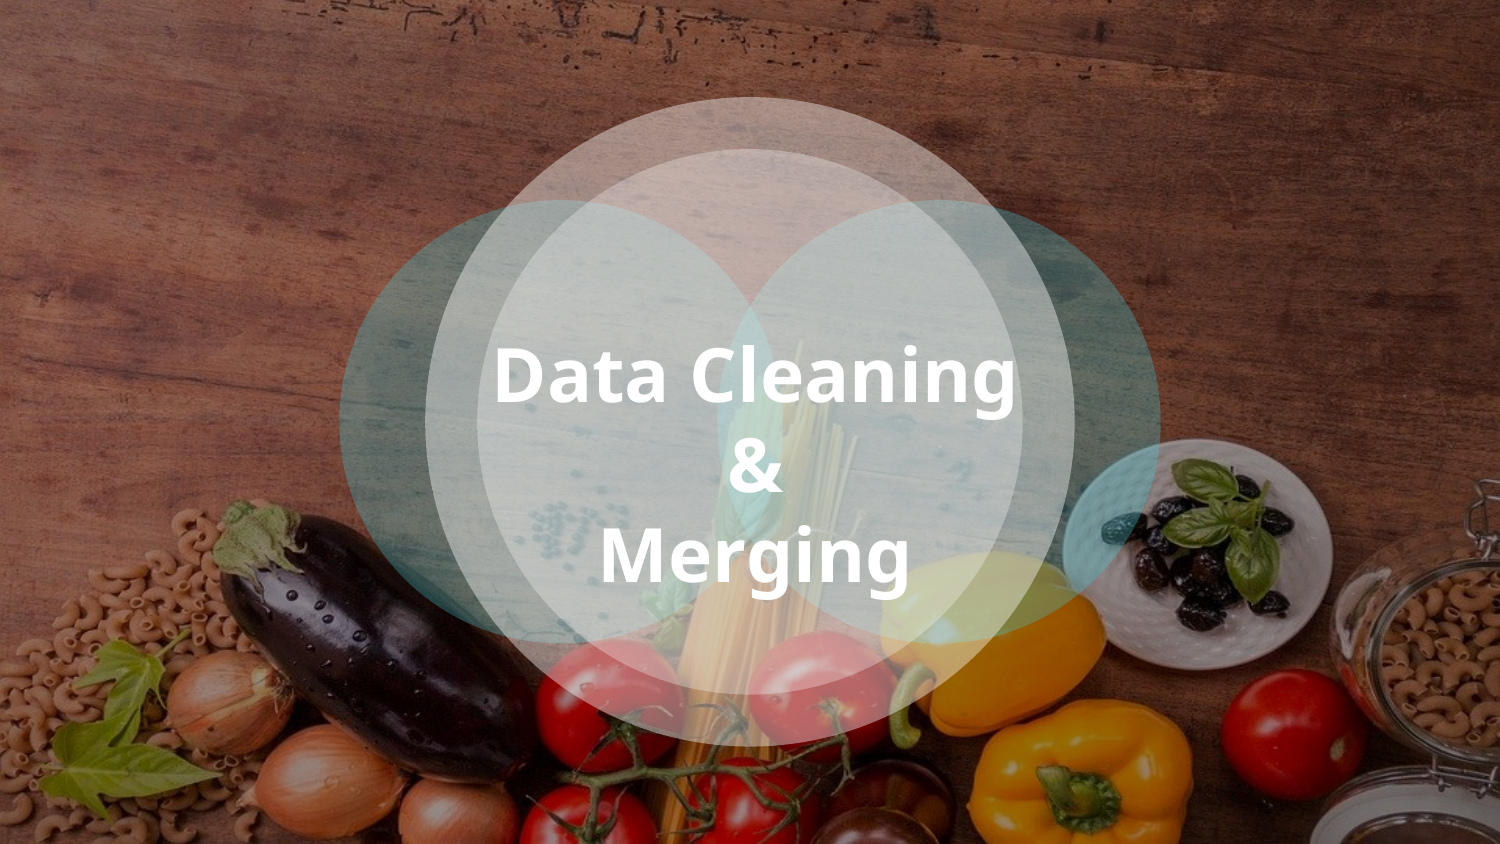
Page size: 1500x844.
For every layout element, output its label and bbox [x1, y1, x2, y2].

picture [0, 0, 1500, 844]
text_box [339, 199, 1161, 644]
